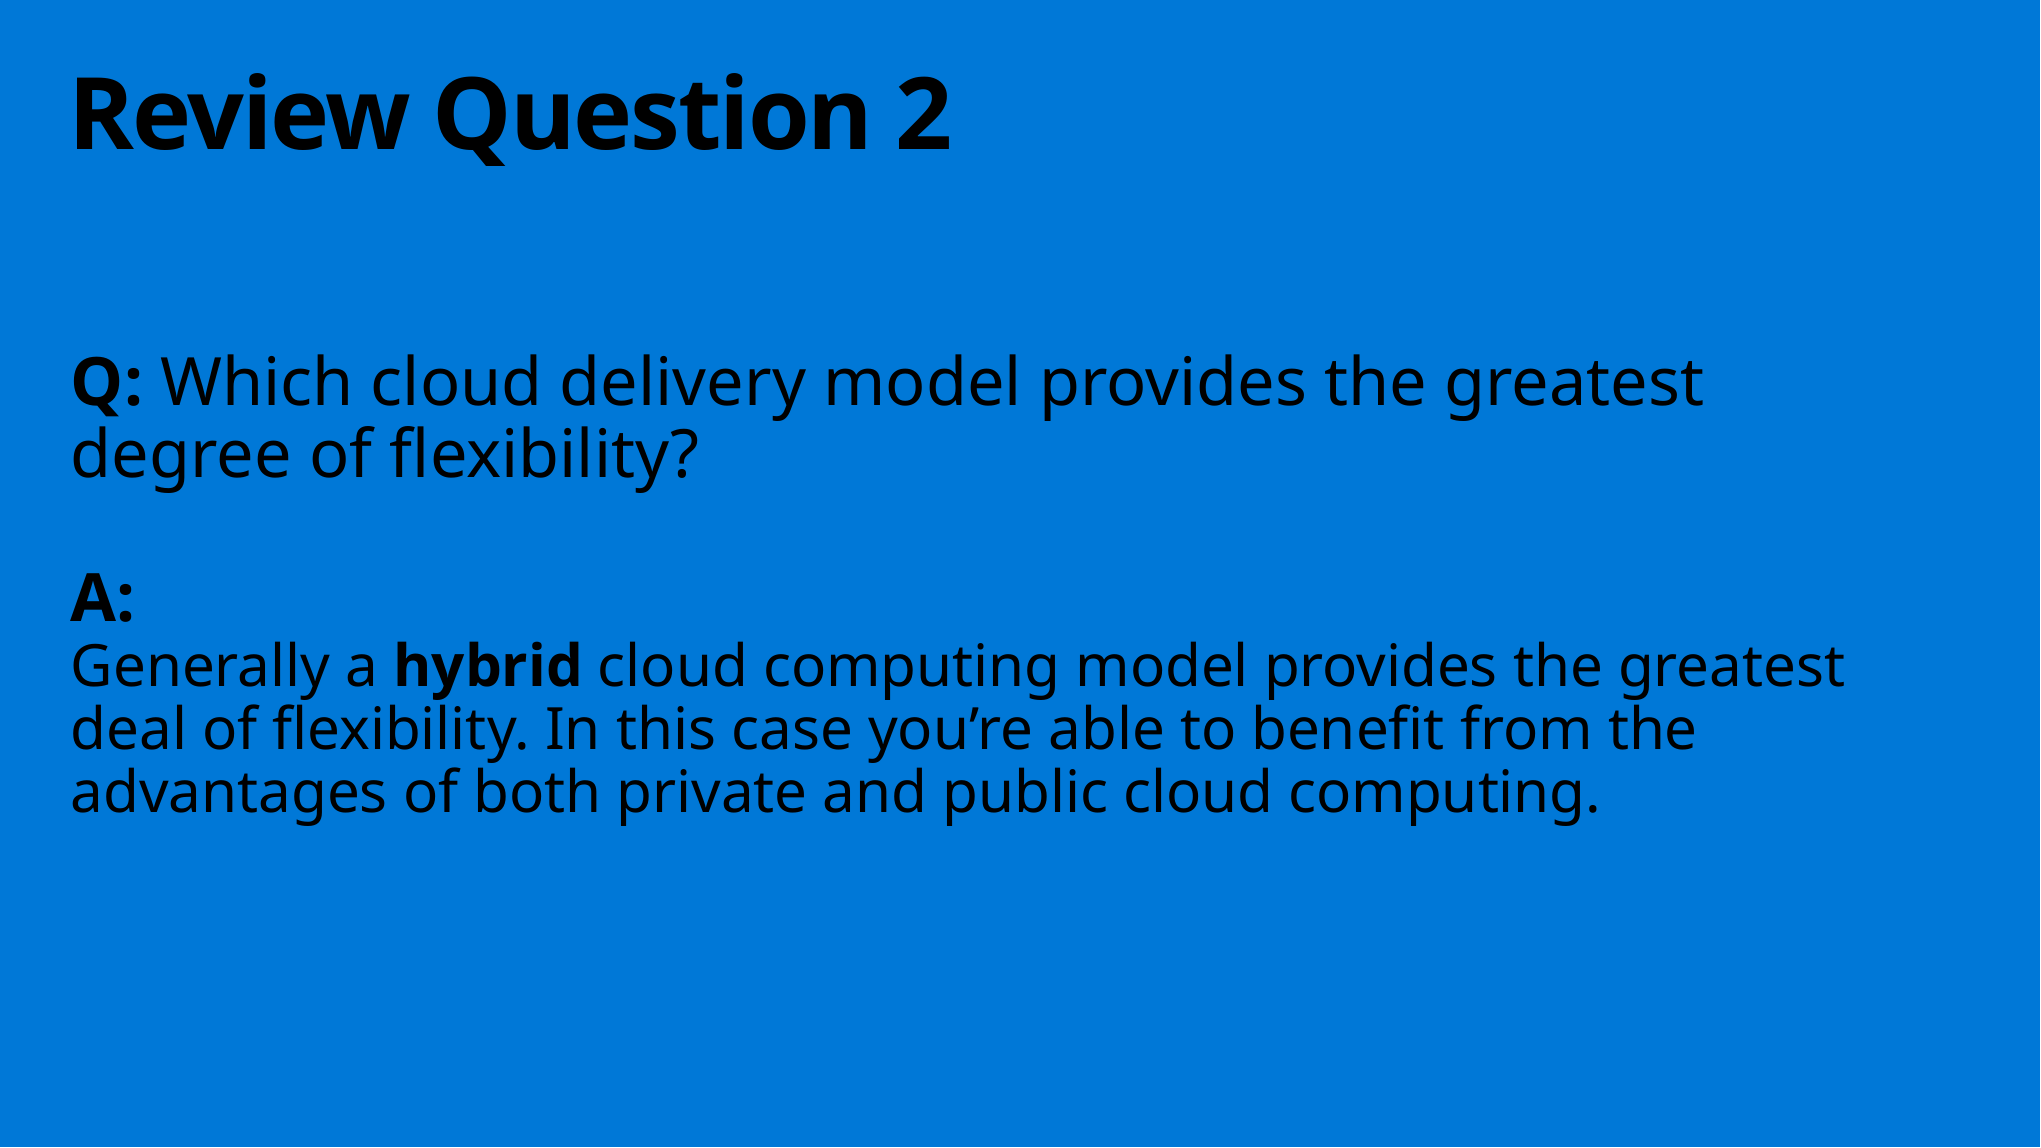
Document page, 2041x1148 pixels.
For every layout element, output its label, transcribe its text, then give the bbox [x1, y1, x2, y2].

list Q: Which cloud delivery model provides the greatest degree of flexibility? A: Generally a hybrid cloud computing model provides the greatest deal of flexibility. In this case you’re able to benefit from the advantages of both private and public cloud computing. [46, 333, 1890, 1087]
title Review Question 2 [44, 48, 1996, 199]
